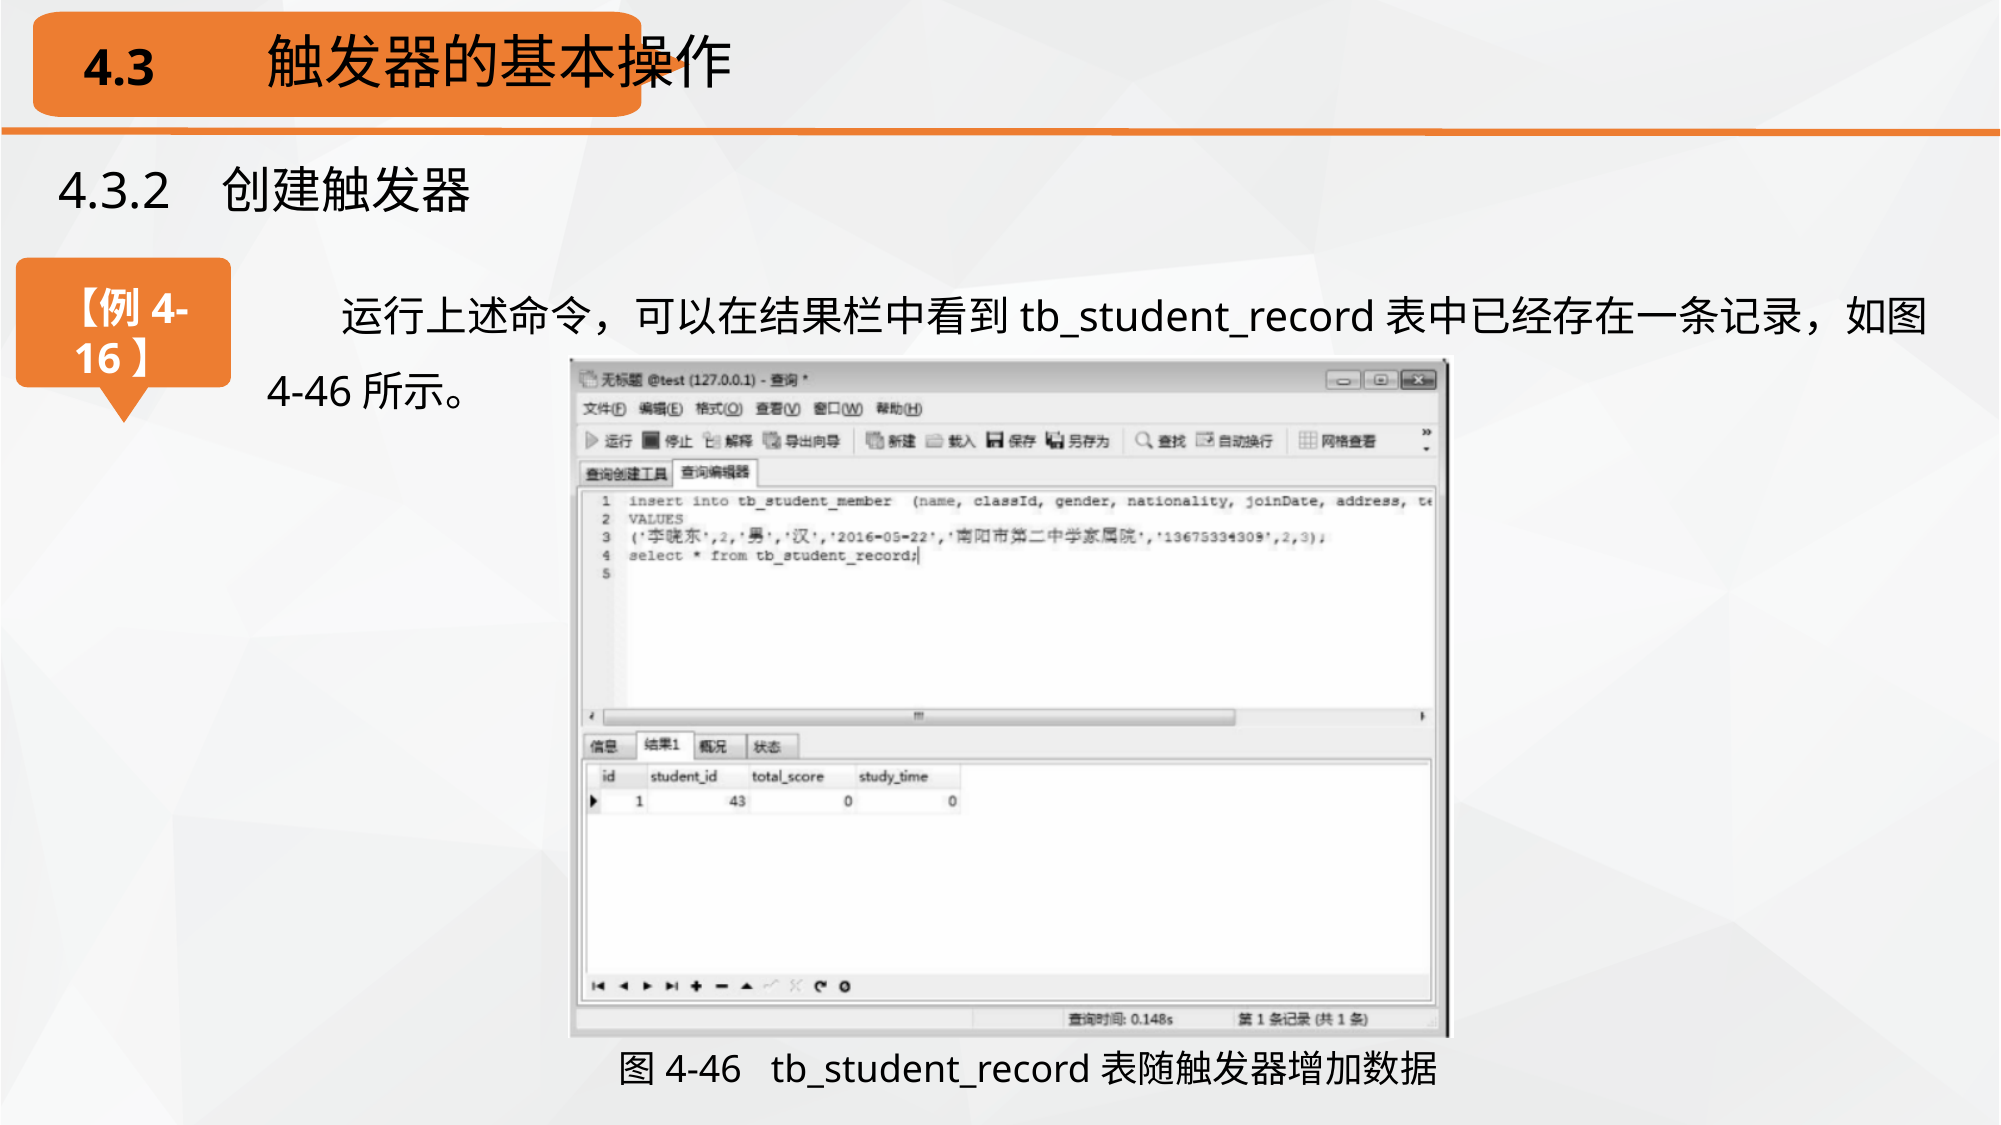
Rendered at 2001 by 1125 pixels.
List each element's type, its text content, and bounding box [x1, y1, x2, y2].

text_box 触发器的基本操作 [252, 18, 990, 103]
text_box 图4-46 tb_student_record表随触发器增加数据 [604, 1037, 1494, 1098]
text_box 【例4-16】 [14, 256, 232, 425]
text_box 4.3 [68, 28, 211, 103]
text_box 4.3.2 创建触发器 [43, 151, 781, 227]
picture [568, 355, 1454, 1038]
text_box 运行上述命令，可以在结果栏中看到tb_student_record表中已经存在一条记录，如图4-46所示。 [252, 257, 1951, 423]
text_box 4.2 [0, 0, 2000, 1125]
